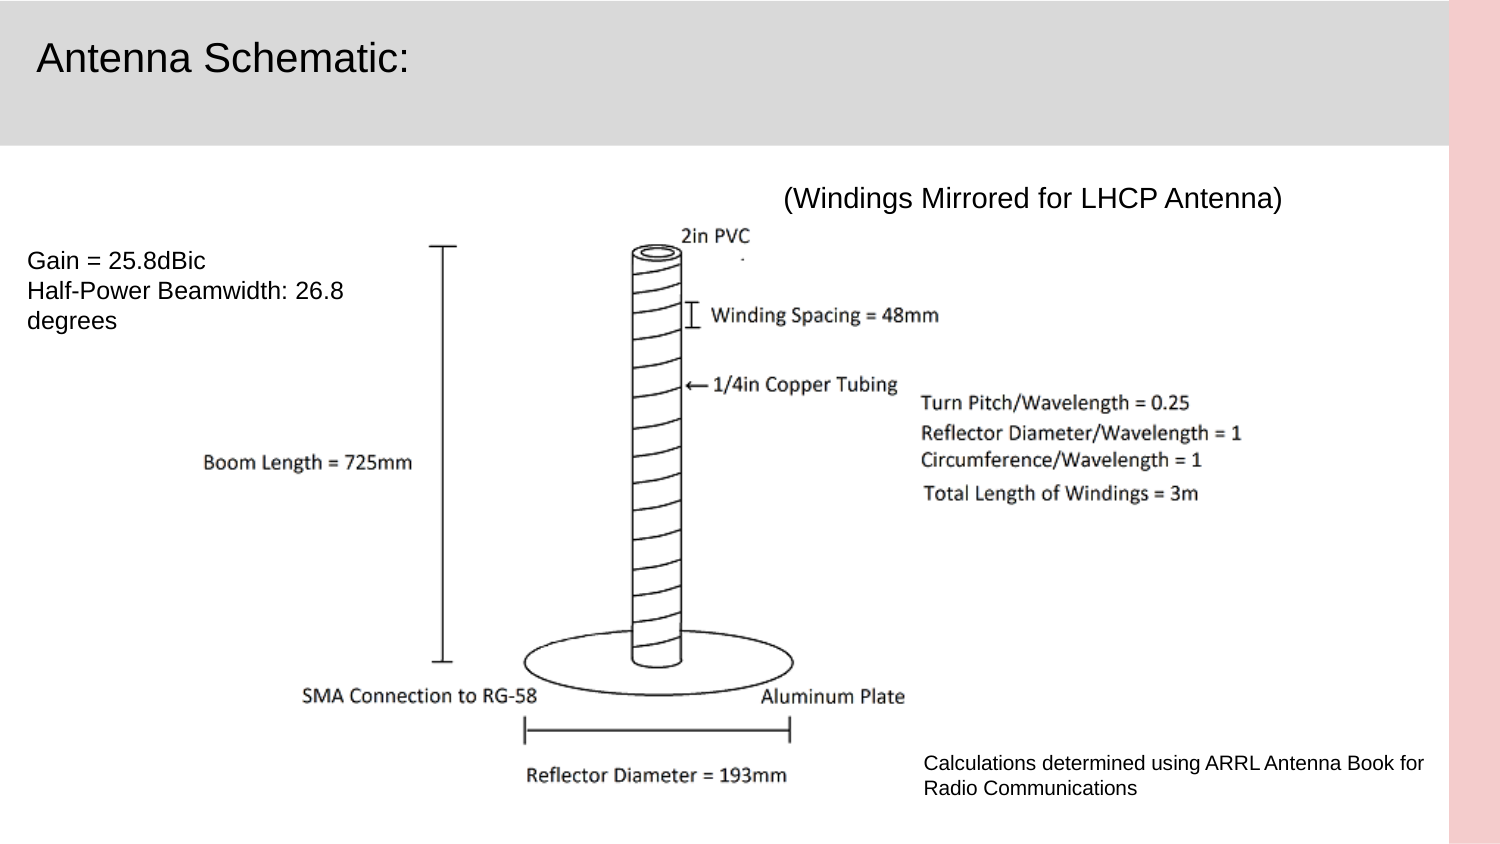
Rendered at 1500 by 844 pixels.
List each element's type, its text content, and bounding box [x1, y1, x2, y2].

text_box (Windings Mirrored for LHCP Antenna) [768, 164, 1466, 230]
picture [173, 192, 1277, 807]
text_box [0, 0, 1449, 146]
text_box Antenna Schematic: [21, 15, 893, 96]
text_box [1449, 0, 1500, 844]
text_box Calculations determined using ARRL Antenna Book for Radio Communications [1271, 734, 1466, 815]
text_box Gain = 25.8dBic Half-Power Beamwidth: 26.8 degrees [12, 229, 168, 350]
